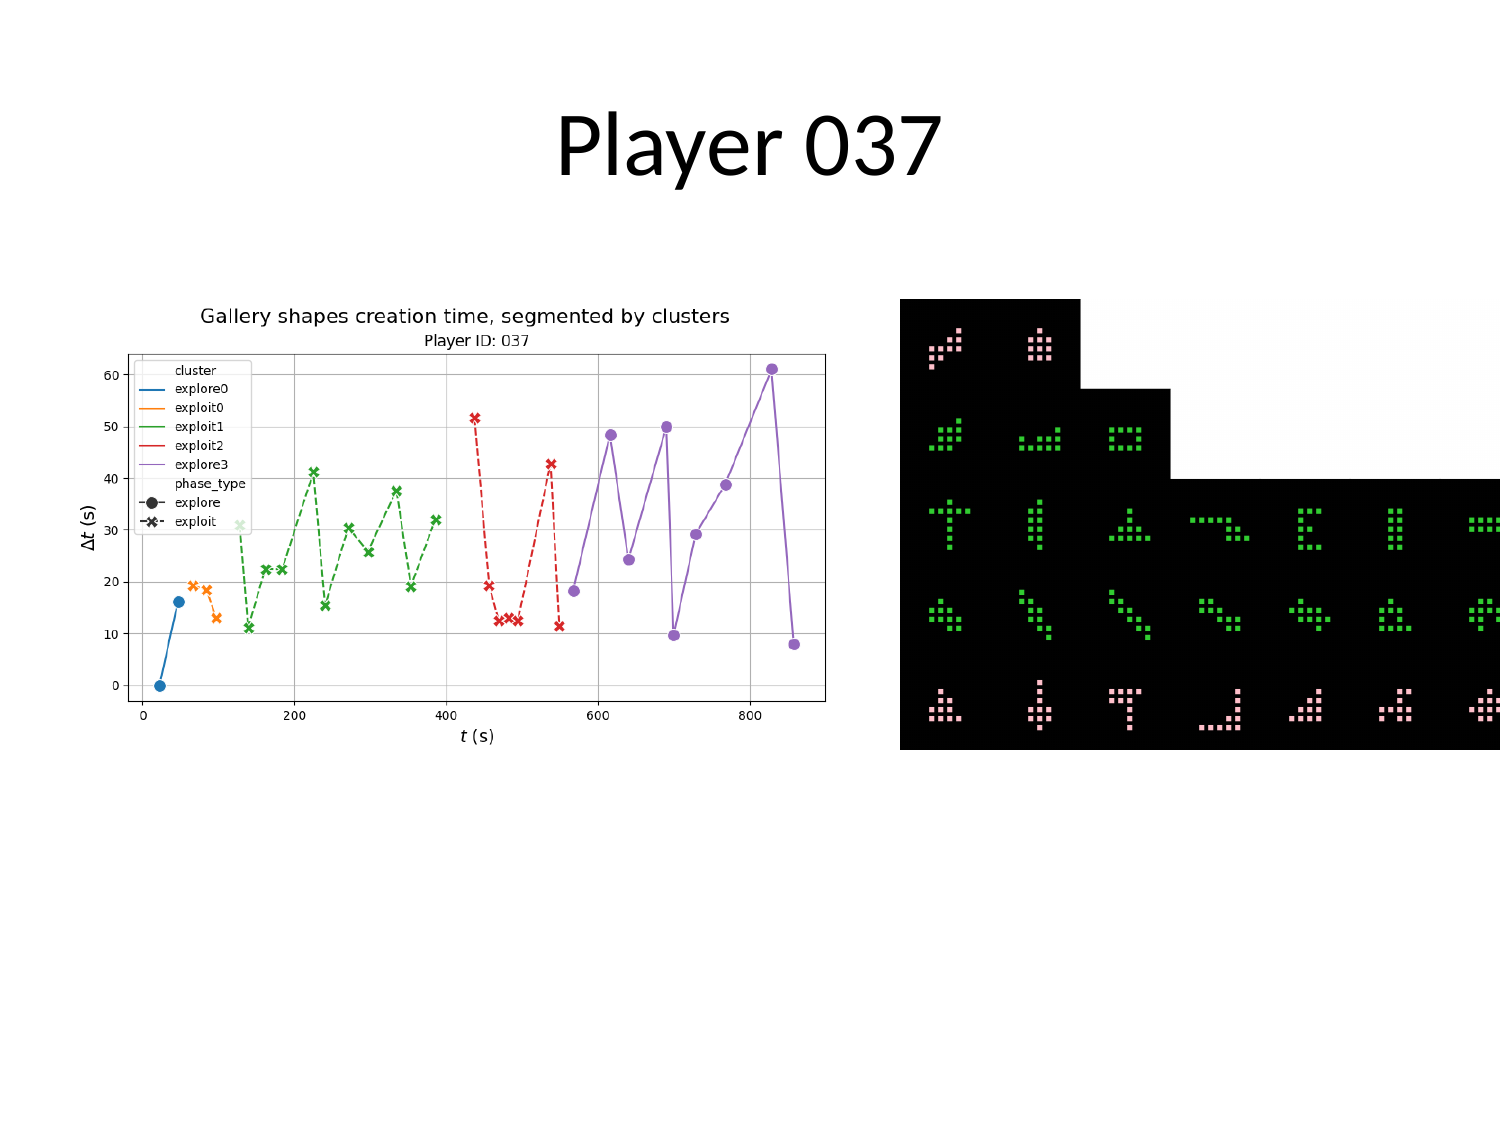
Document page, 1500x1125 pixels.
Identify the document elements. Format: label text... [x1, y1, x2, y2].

title Player 037 [75, 45, 1425, 233]
picture [14, 299, 1500, 751]
